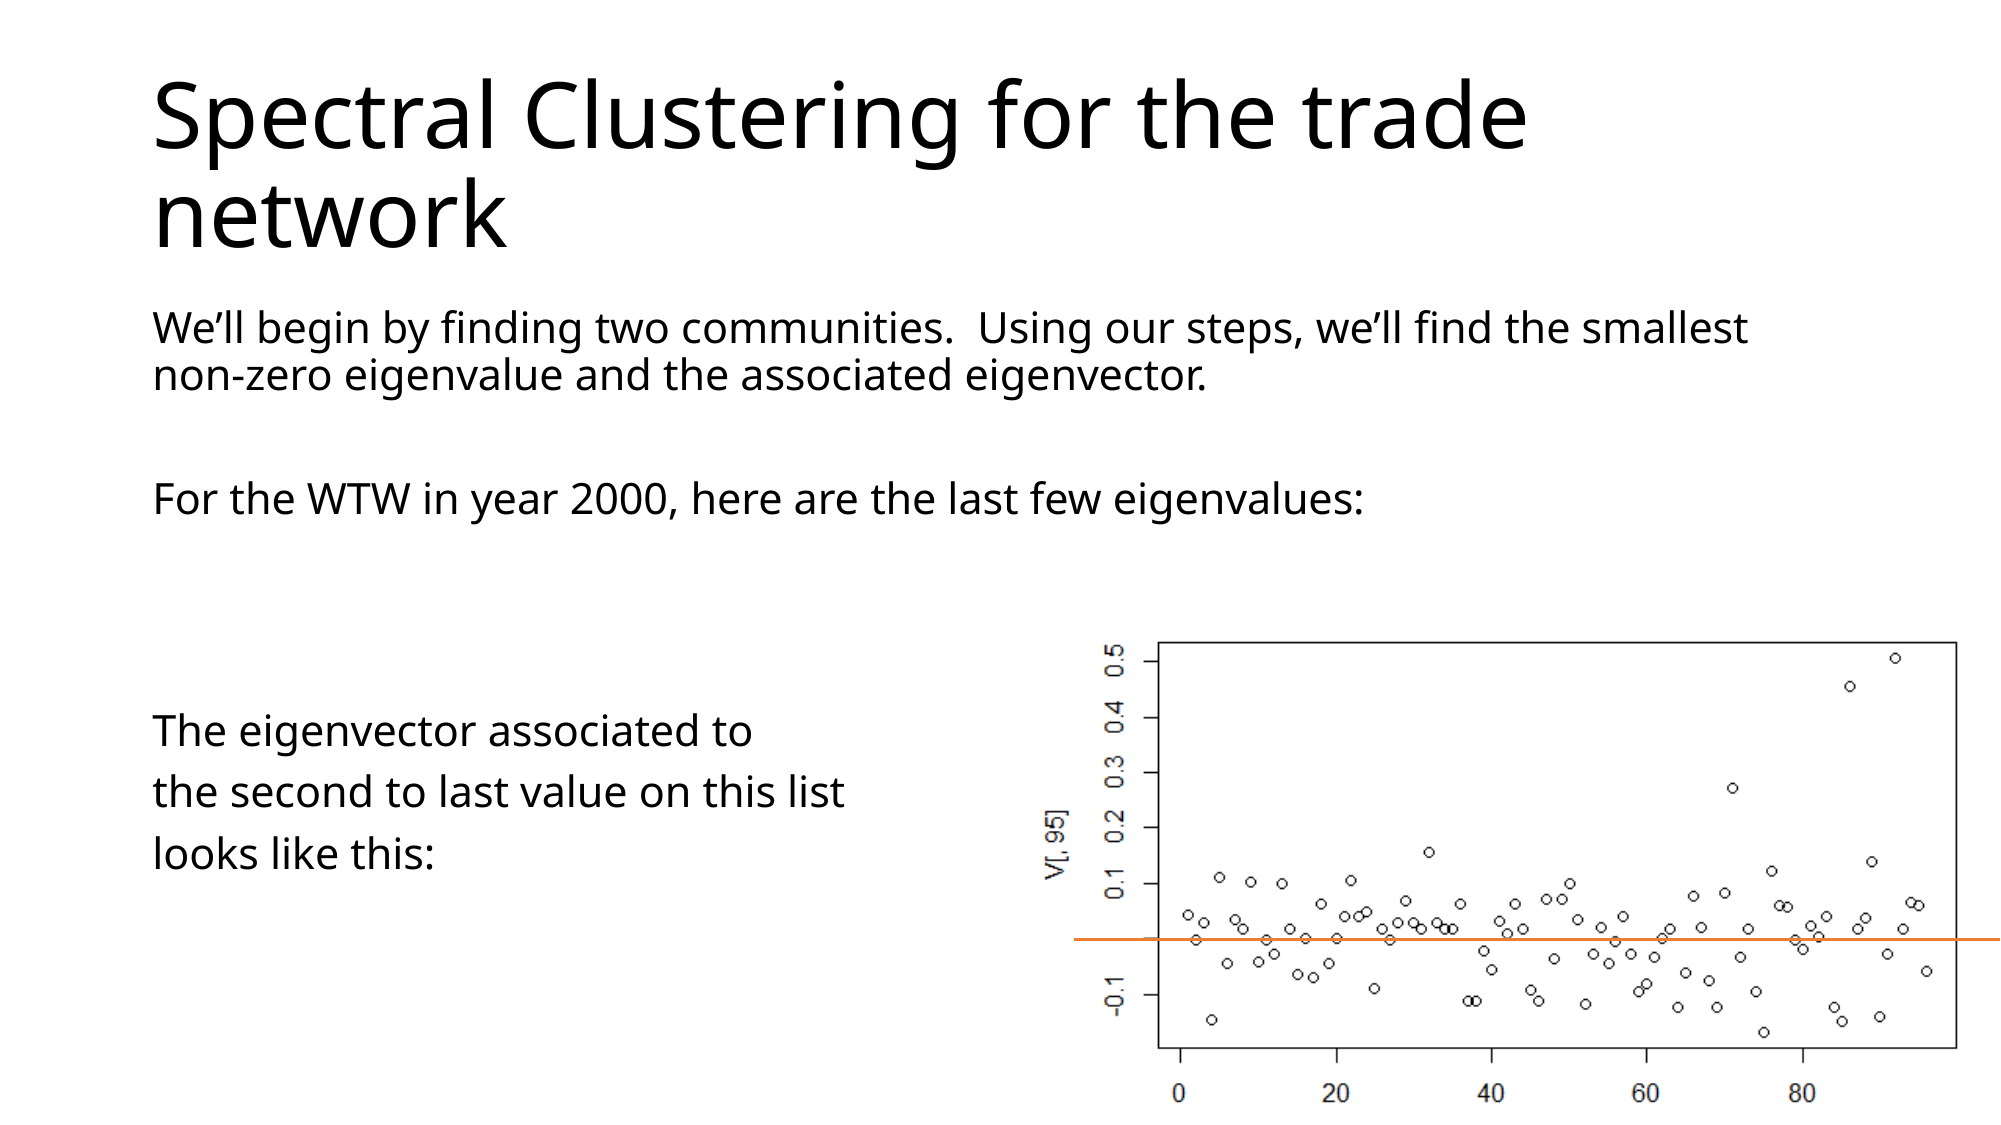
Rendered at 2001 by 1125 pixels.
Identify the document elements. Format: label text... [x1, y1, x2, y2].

title Spectral Clustering for the trade network [137, 59, 1863, 278]
picture [1036, 520, 2000, 1125]
